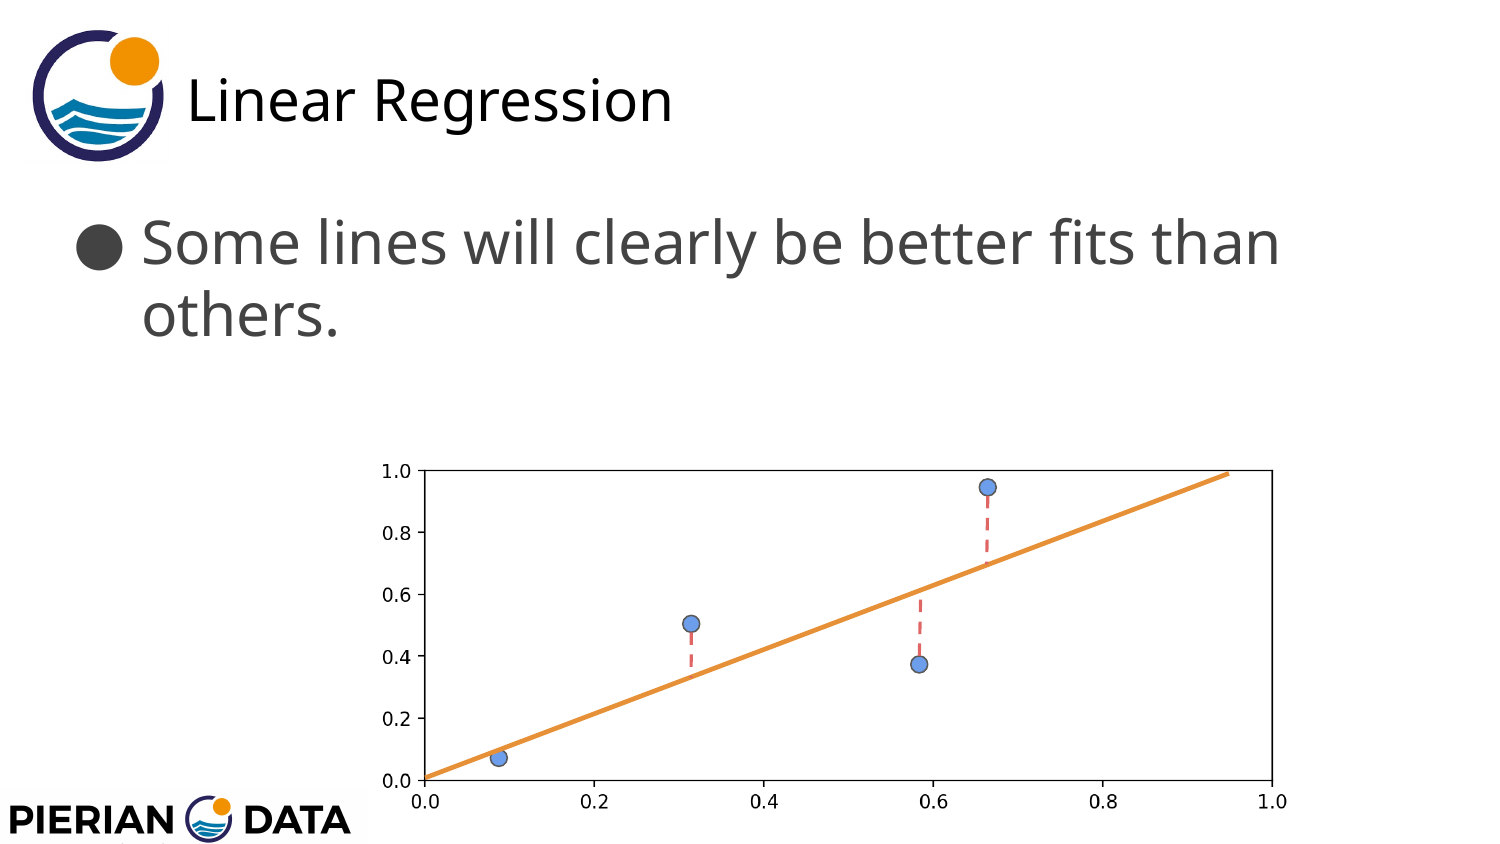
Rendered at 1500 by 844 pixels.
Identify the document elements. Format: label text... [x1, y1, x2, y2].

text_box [424, 473, 1230, 778]
title Linear Regression [176, 48, 1449, 143]
list Some lines will clearly be better fits than others. [51, 189, 1476, 750]
text_box [983, 500, 991, 568]
picture [24, 24, 172, 167]
text_box [915, 597, 924, 659]
picture [0, 448, 1300, 844]
